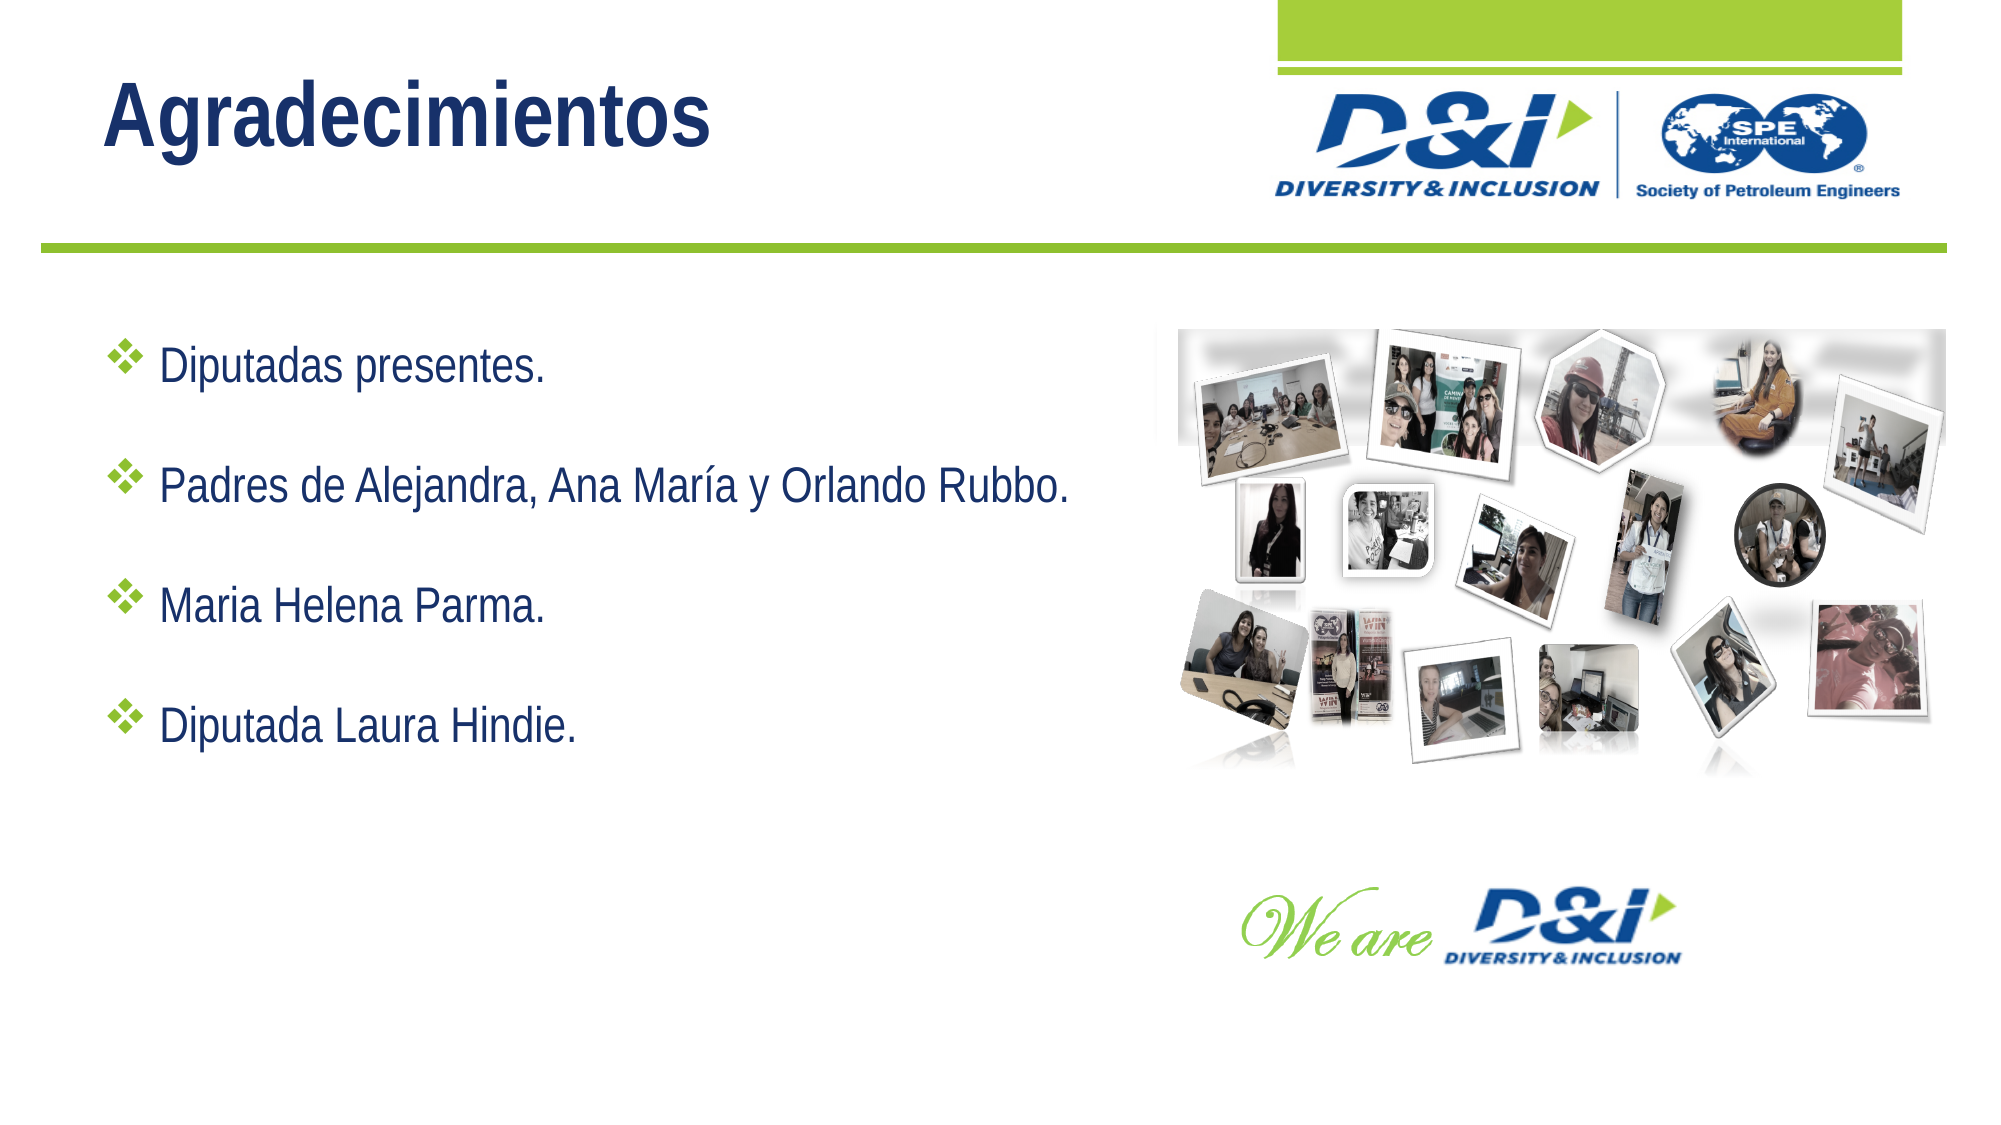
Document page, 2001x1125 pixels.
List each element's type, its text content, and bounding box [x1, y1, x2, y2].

picture [0, 0, 2001, 1125]
text_box Diputadas presentes. Padres de Alejandra, Ana María y Orlando Rubbo. Maria Helena Parma. Diputada Laura Hindie. [88, 265, 1127, 761]
text_box Agradecimientos [88, 60, 1900, 247]
